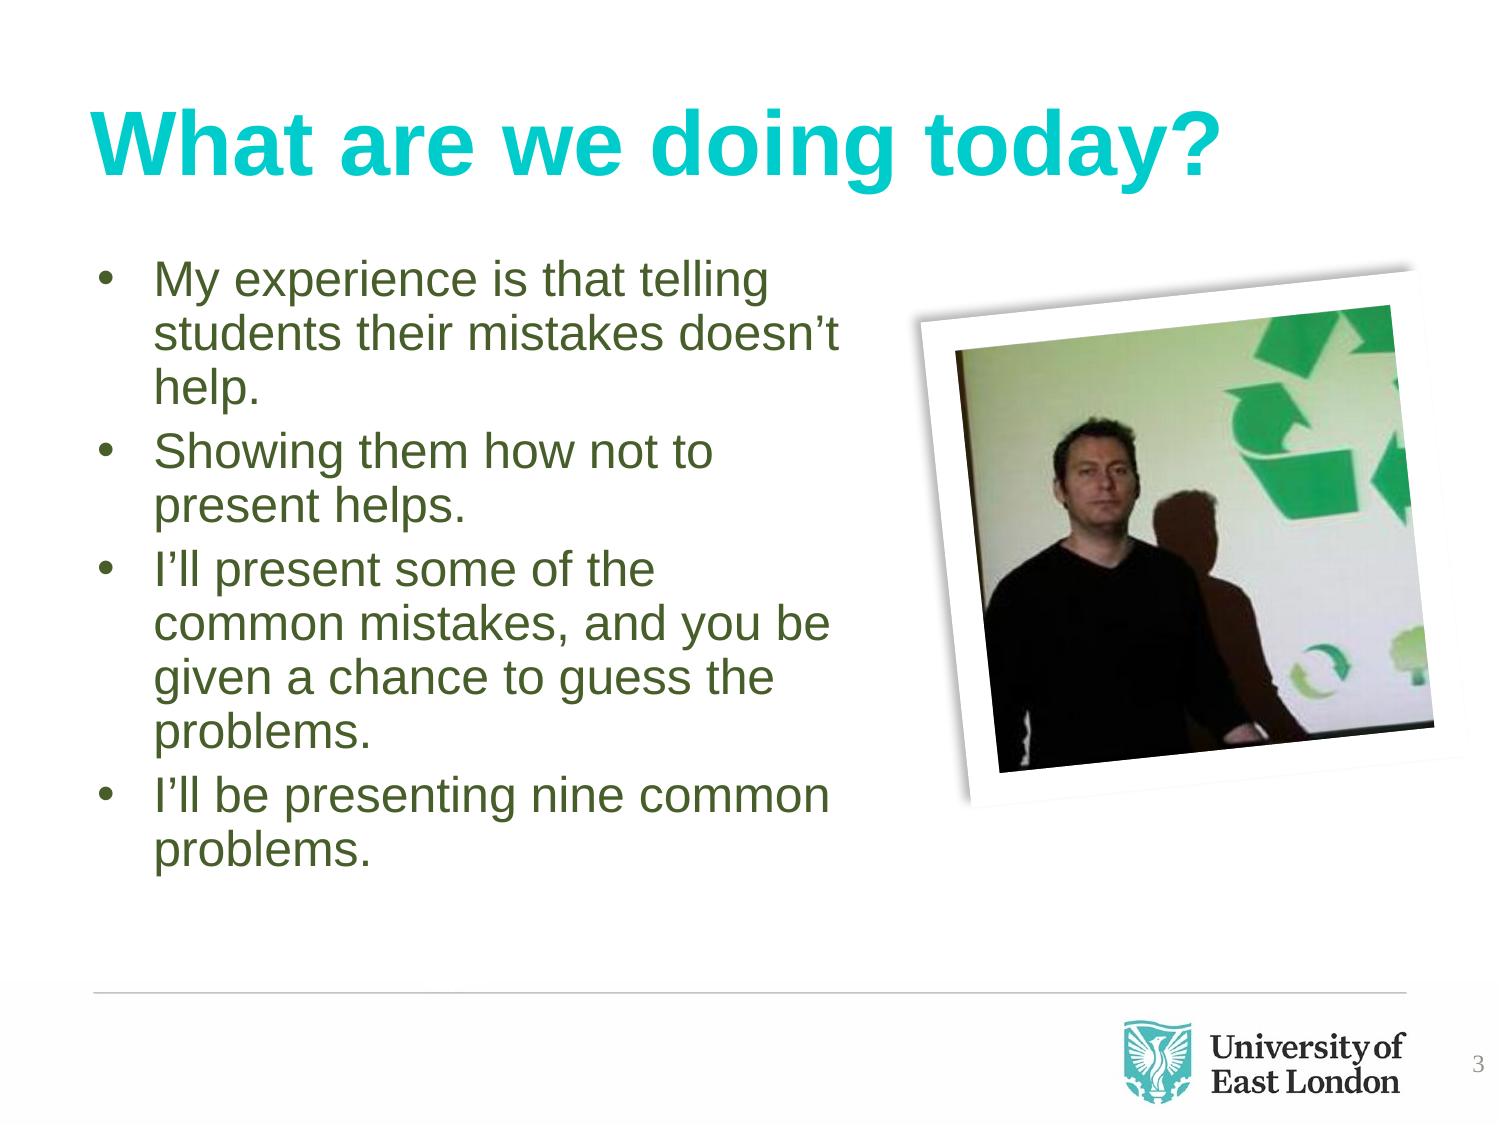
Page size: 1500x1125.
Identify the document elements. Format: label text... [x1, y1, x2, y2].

picture [0, 980, 1500, 1125]
slide_number 3 [1250, 1025, 1500, 1100]
list My experience is that telling students their mistakes doesn’t help. Showing them how not to present helps. I’ll present some of the common mistakes, and you be given a chance to guess the problems. I’ll be presenting nine common problems. [82, 246, 857, 989]
picture [956, 305, 1434, 773]
title What are we doing today? [75, 45, 1425, 233]
